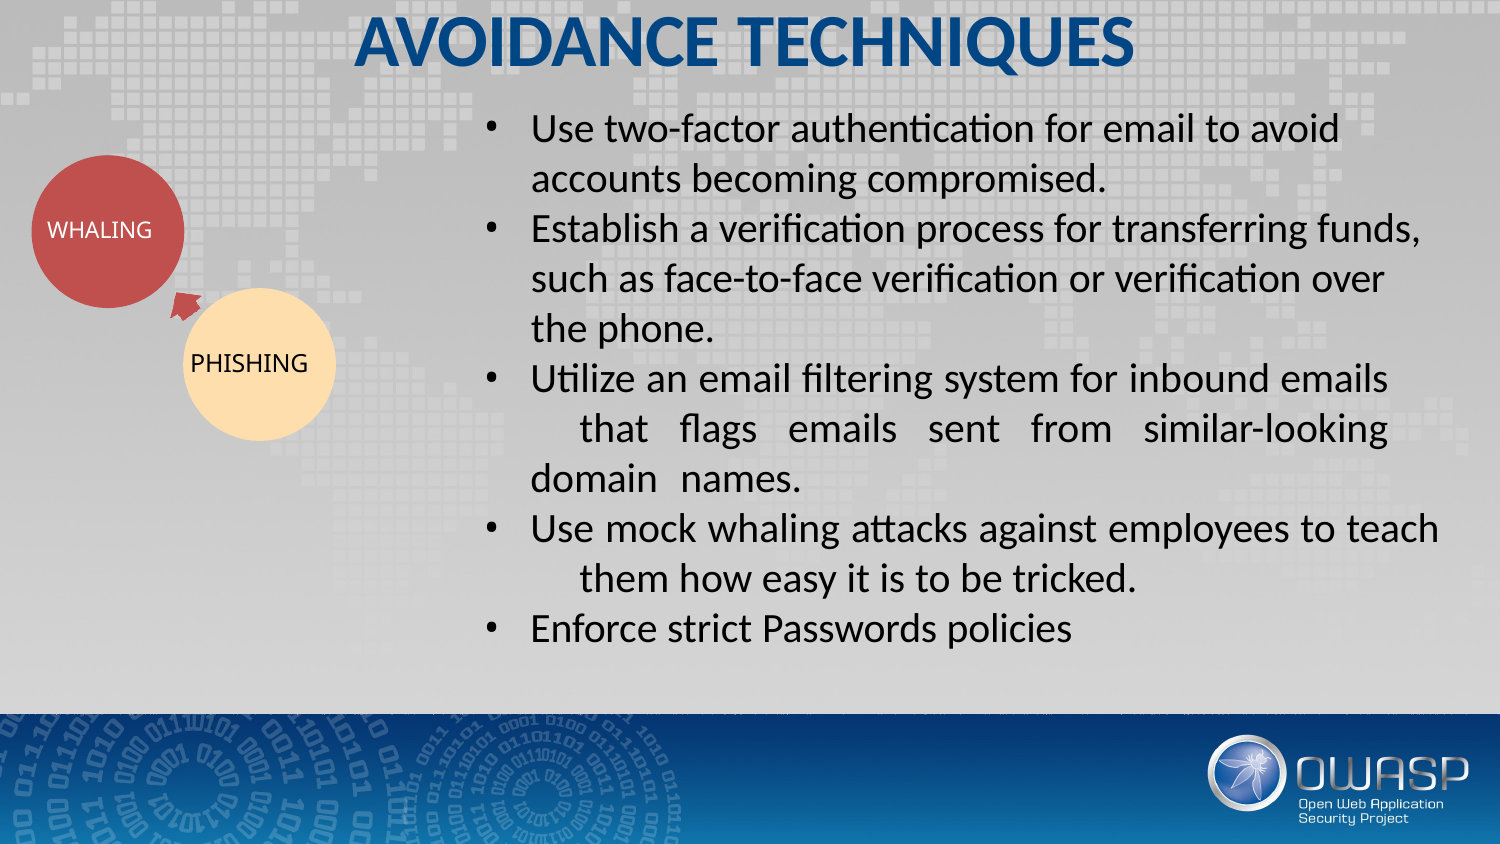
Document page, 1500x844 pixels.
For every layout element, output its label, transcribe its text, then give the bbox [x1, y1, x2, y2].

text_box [182, 287, 337, 442]
picture [0, 0, 1500, 844]
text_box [31, 154, 185, 309]
text_box Use two-factor authentication for email to avoid accounts becoming compromised. Establish a verification process for transferring funds, such as face-to-face verification or verification over the phone. Utilize an email filtering system for inbound emails that flags emails sent from similar-looking domain names. Use mock whaling attacks against employees to teach them how easy it is to be tricked. Enforce strict Passwords policies [481, 98, 1441, 651]
title AVOIDANCE TECHNIQUES [353, 0, 1147, 133]
